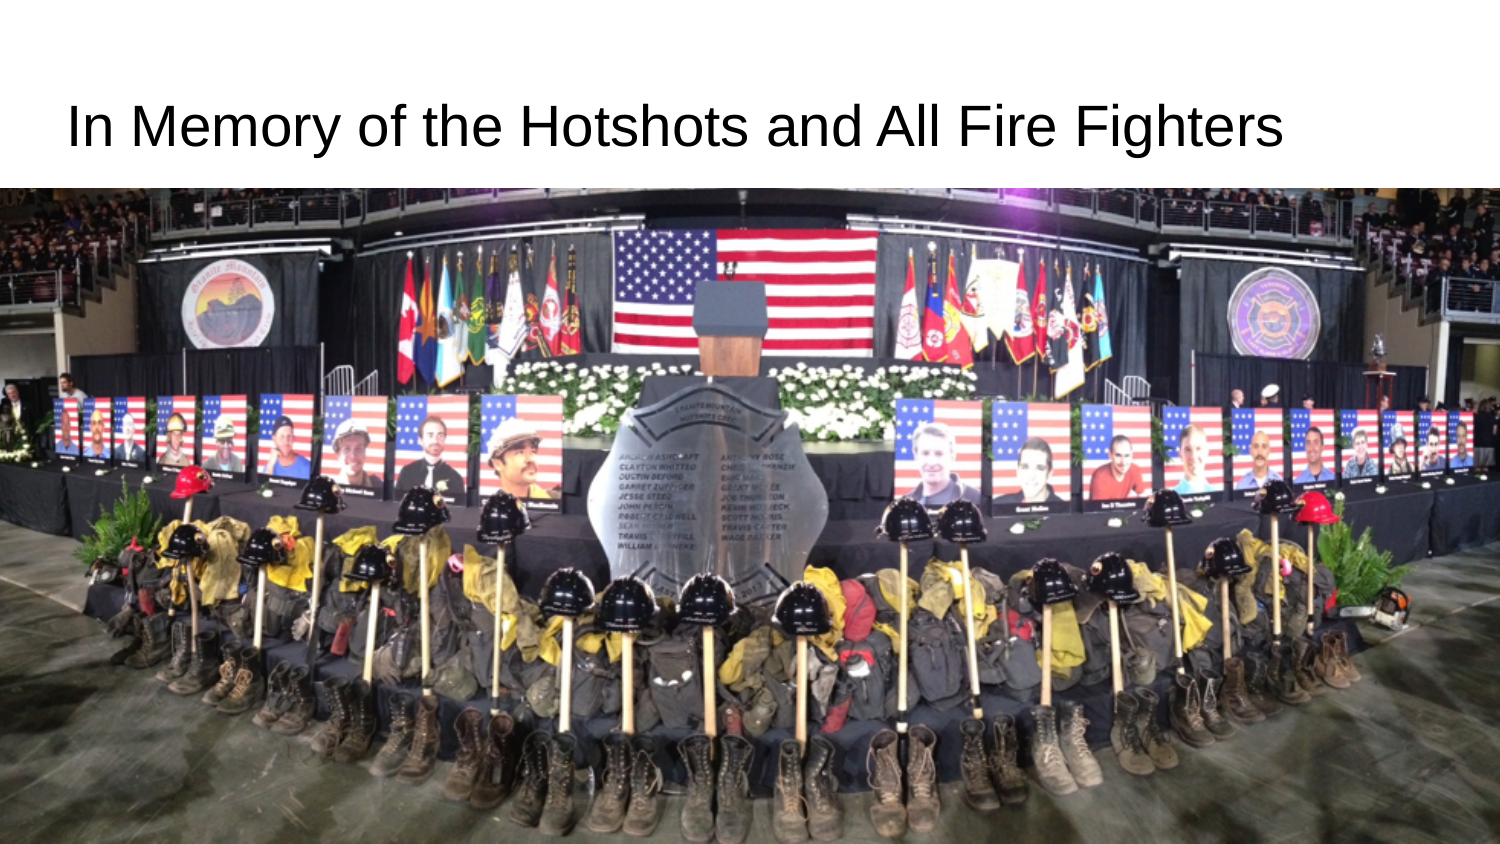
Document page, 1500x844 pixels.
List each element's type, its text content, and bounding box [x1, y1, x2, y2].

picture [0, 188, 1500, 844]
title In Memory of the Hotshots and All Fire Fighters [51, 72, 1449, 167]
